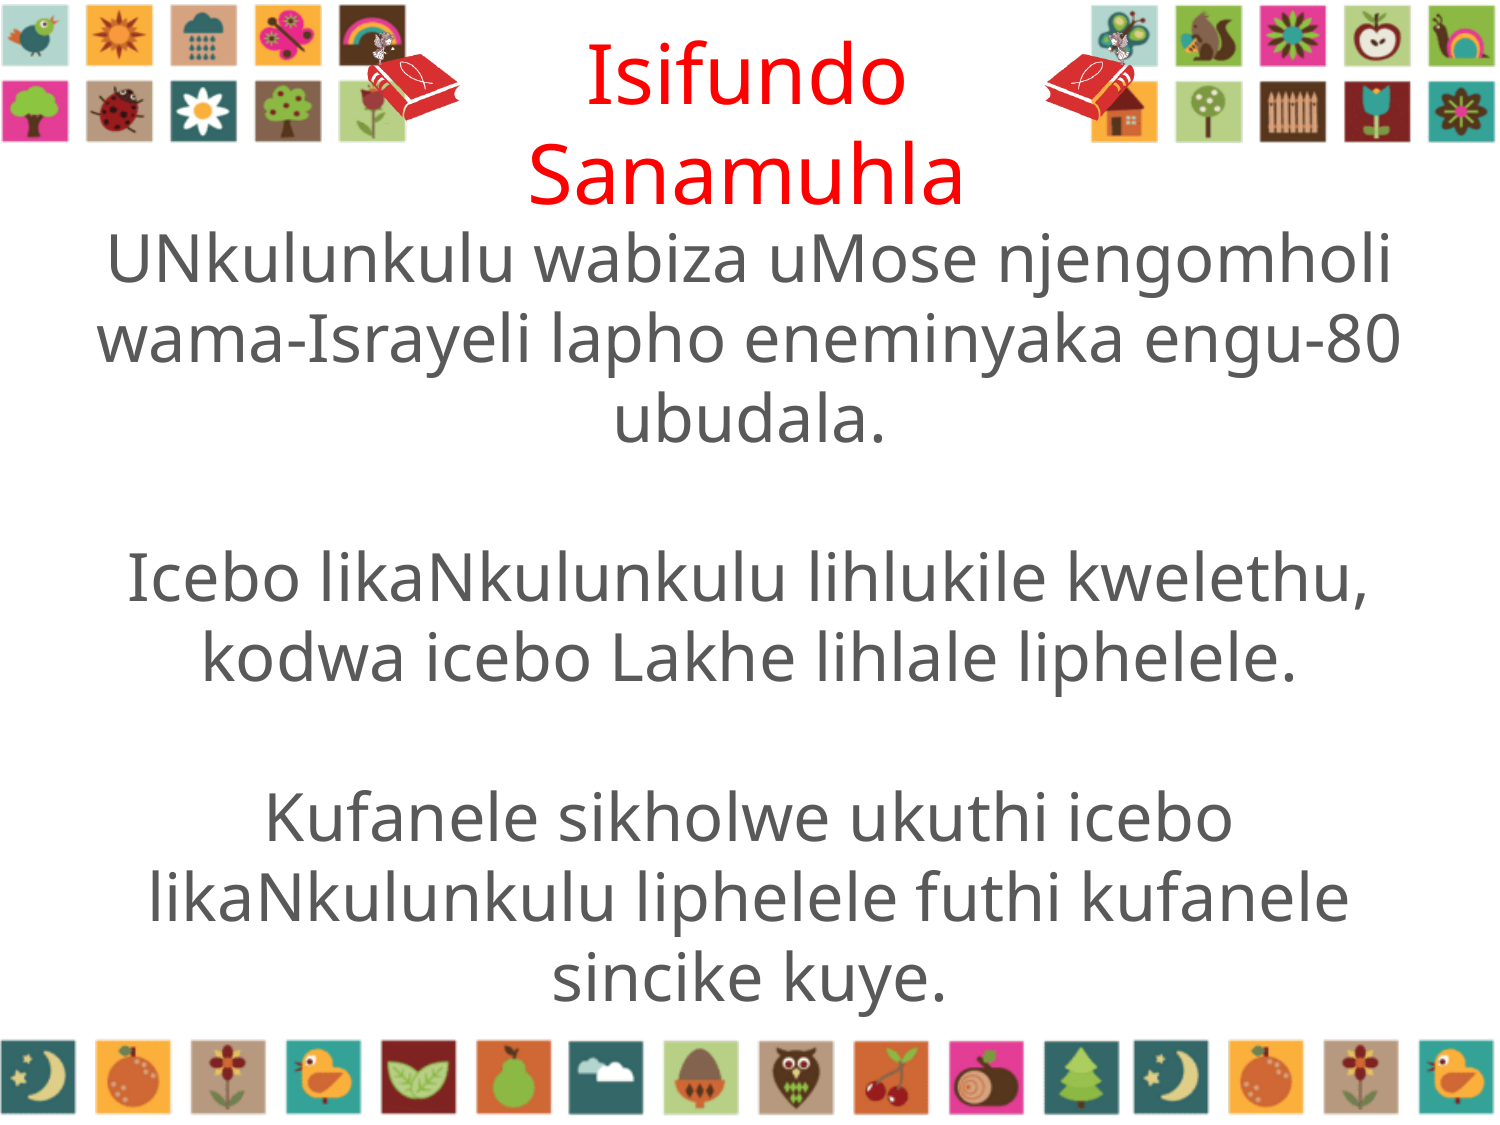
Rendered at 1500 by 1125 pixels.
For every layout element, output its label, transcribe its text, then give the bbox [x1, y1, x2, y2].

picture [0, 3, 492, 150]
text_box Isifundo Sanamuhla [414, 13, 1080, 208]
text_box UNkulunkulu wabiza uMose njengomholi wama-Israyeli lapho eneminyaka engu-80 ubudala. Icebo likaNkulunkulu lihlukile kwelethu, kodwa icebo Lakhe lihlale liphelele. Kufanele sikholwe ukuthi icebo likaNkulunkulu liphelele futhi kufanele sincike kuye. [76, 208, 1424, 1023]
picture [1013, 3, 1500, 150]
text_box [0, 1028, 1500, 1118]
